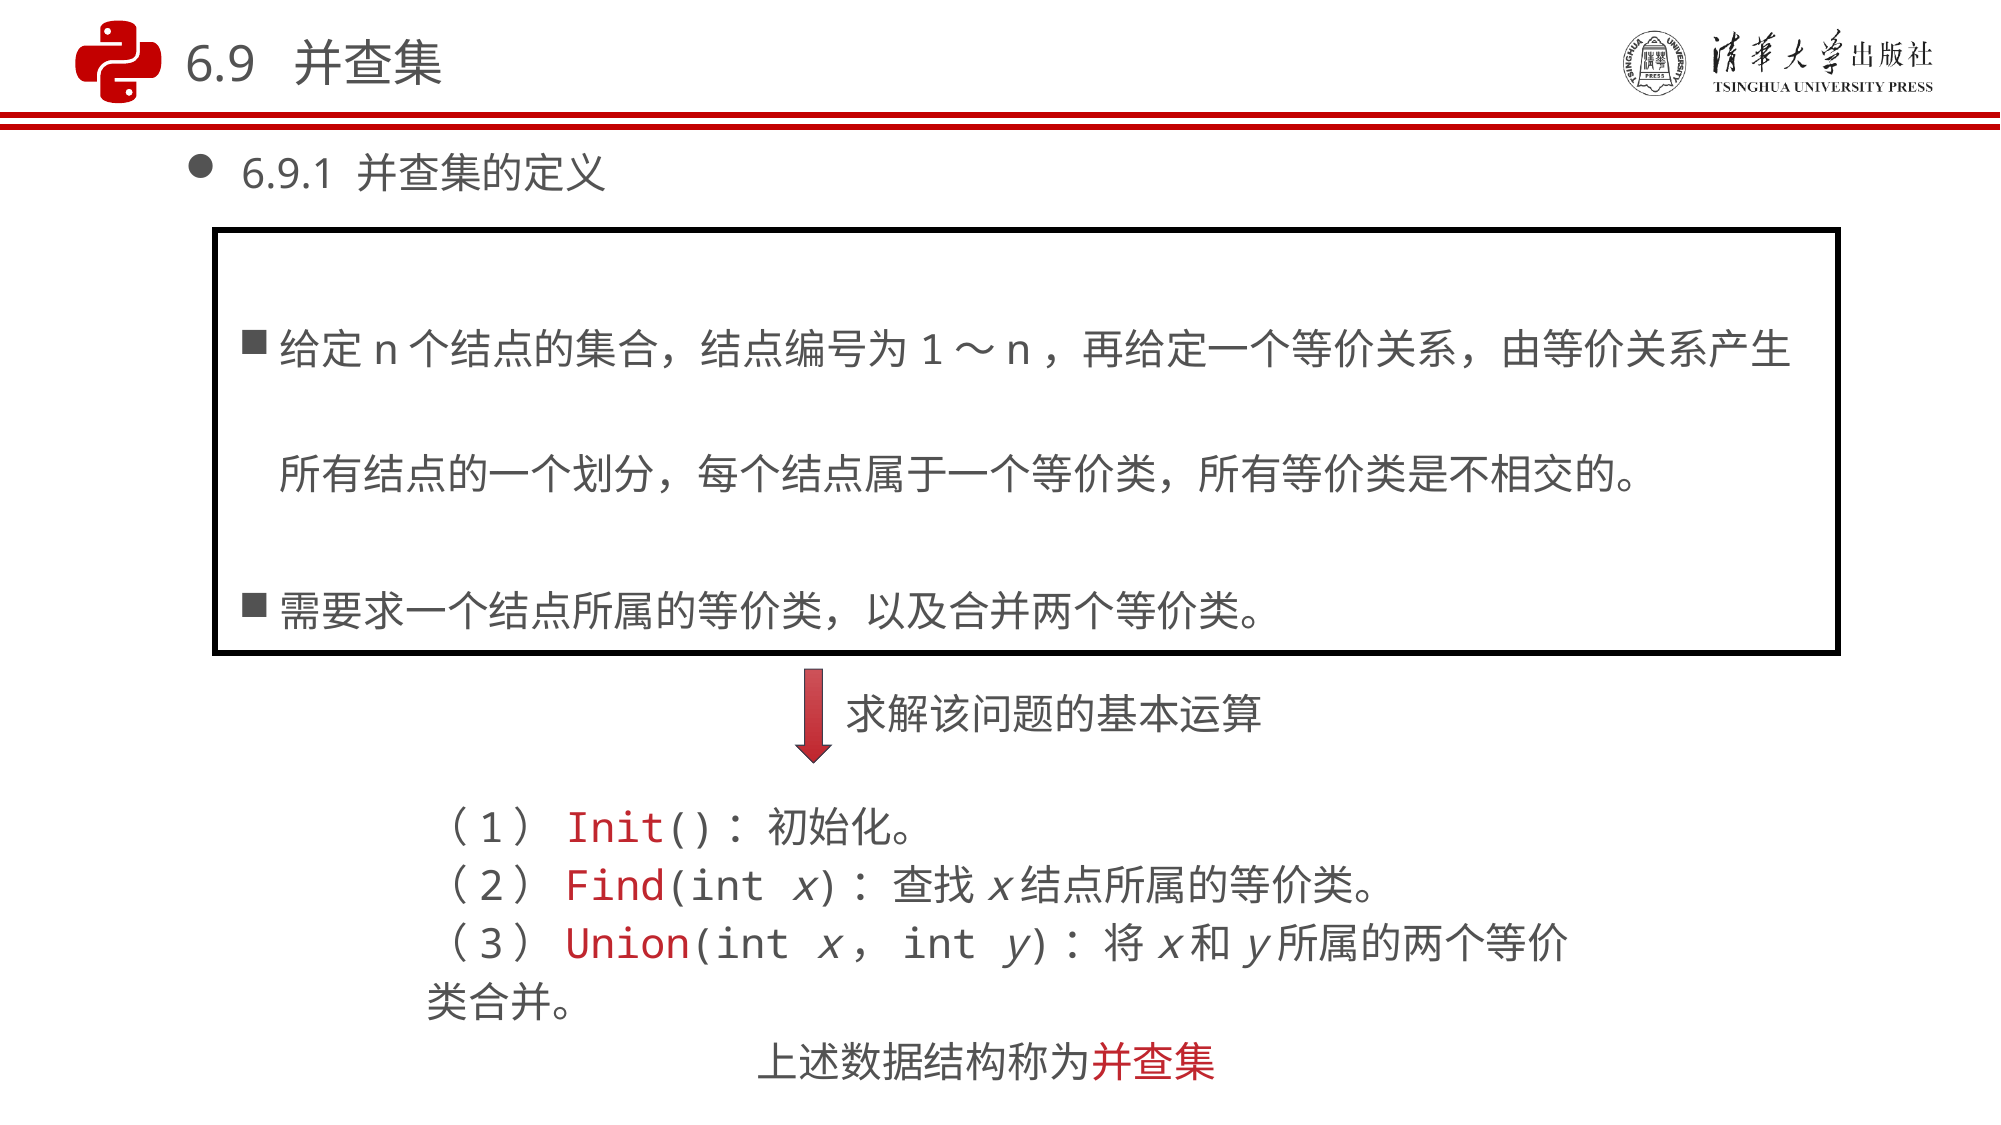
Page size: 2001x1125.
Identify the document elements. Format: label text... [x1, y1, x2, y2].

text_box 6.9.1 并查集的定义 [170, 139, 966, 204]
text_box 给定n个结点的集合，结点编号为1～n，再给定一个等价关系，由等价关系产生所有结点的一个划分，每个结点属于一个等价类，所有等价类是不相交的。 需要求一个结点所属的等价类，以及合并两个等价类。 [214, 229, 1839, 654]
text_box 上述数据结构称为并查集 [742, 1028, 1258, 1094]
text_box 6.9 并查集 [170, 24, 459, 99]
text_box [409, 669, 1617, 988]
